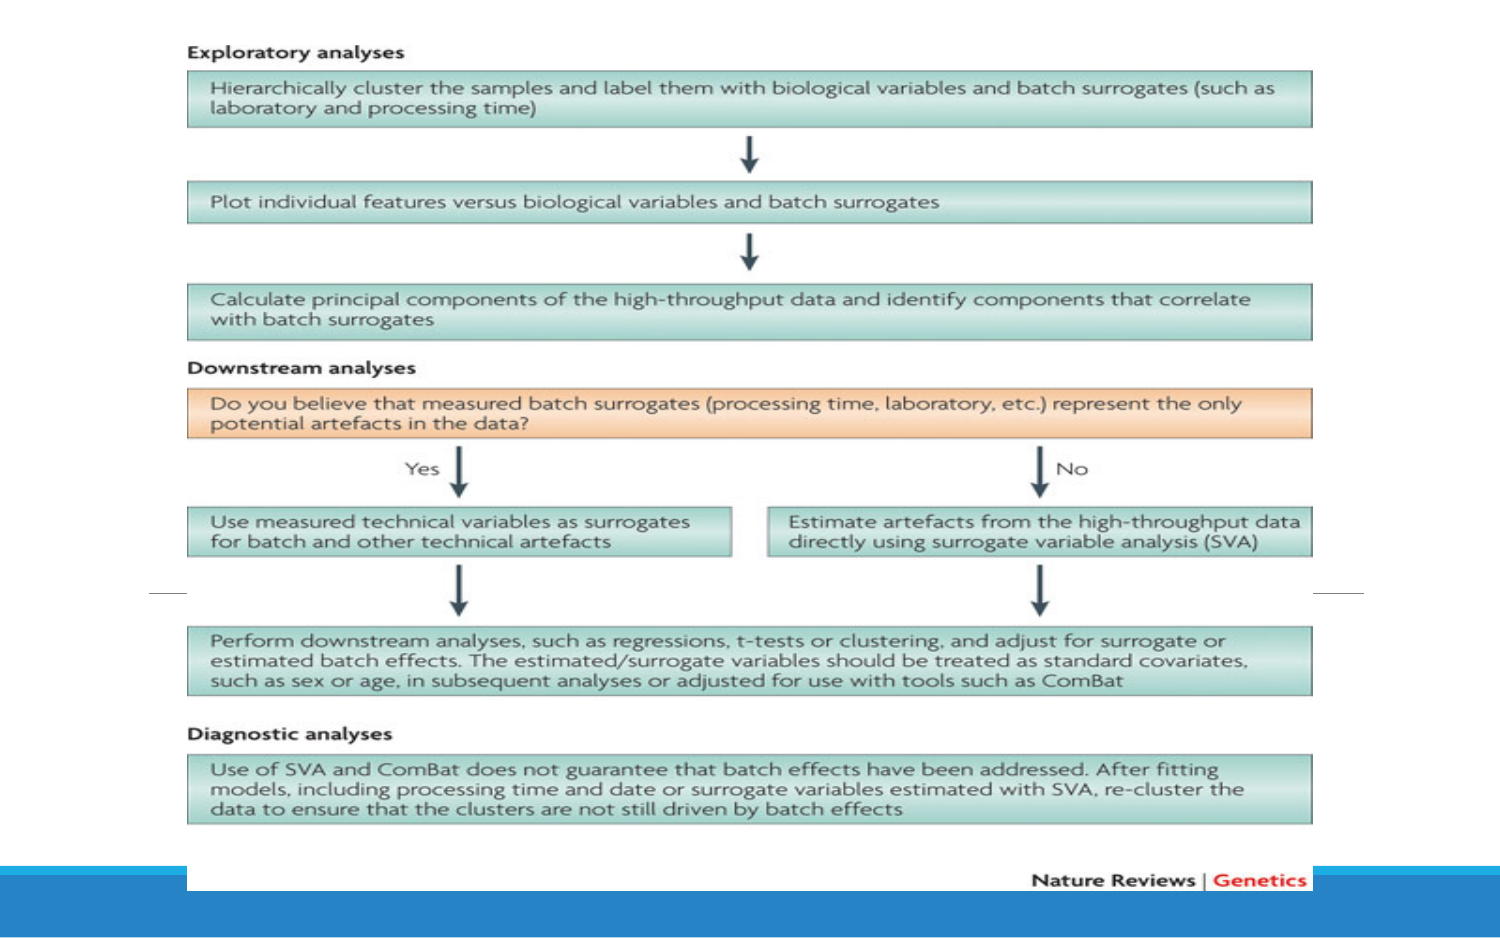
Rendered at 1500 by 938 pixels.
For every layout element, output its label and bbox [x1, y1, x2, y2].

picture [186, 44, 1313, 892]
